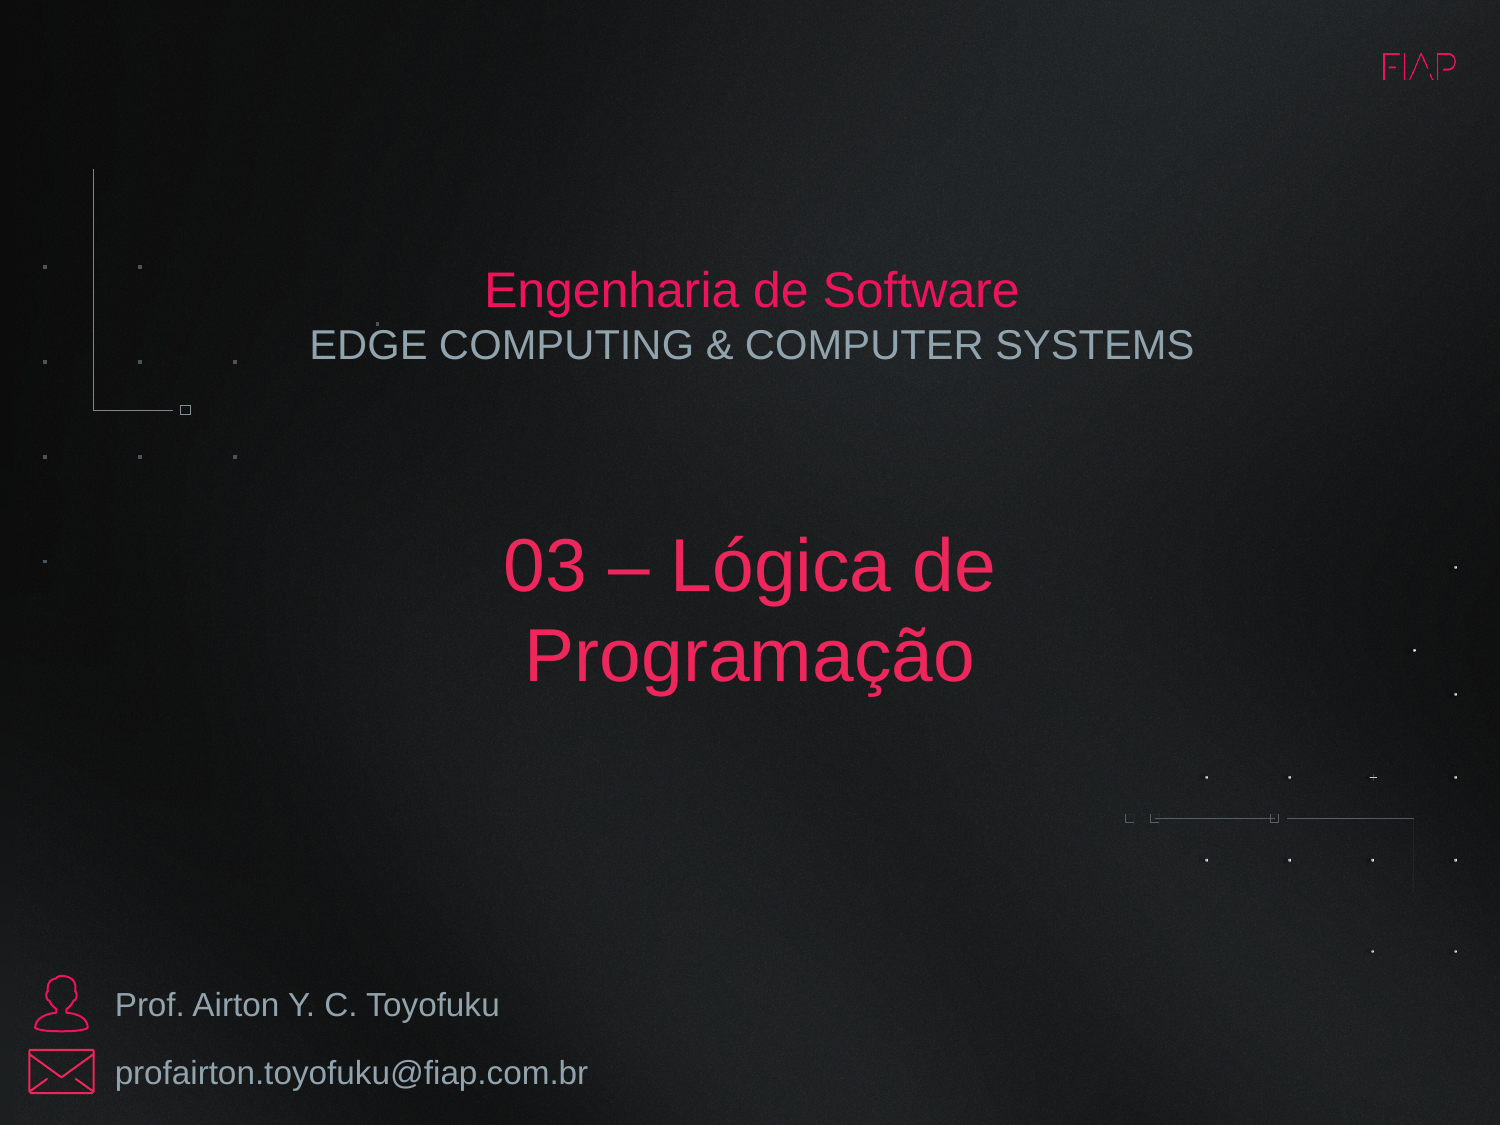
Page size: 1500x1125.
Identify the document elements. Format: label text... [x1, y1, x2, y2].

text_box Engenharia de Software EDGE COMPUTING & COMPUTER SYSTEMS [383, 250, 1243, 426]
picture [0, 0, 1500, 1125]
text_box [29, 975, 854, 1100]
text_box 03 – Lógica de Programação [276, 509, 1224, 705]
